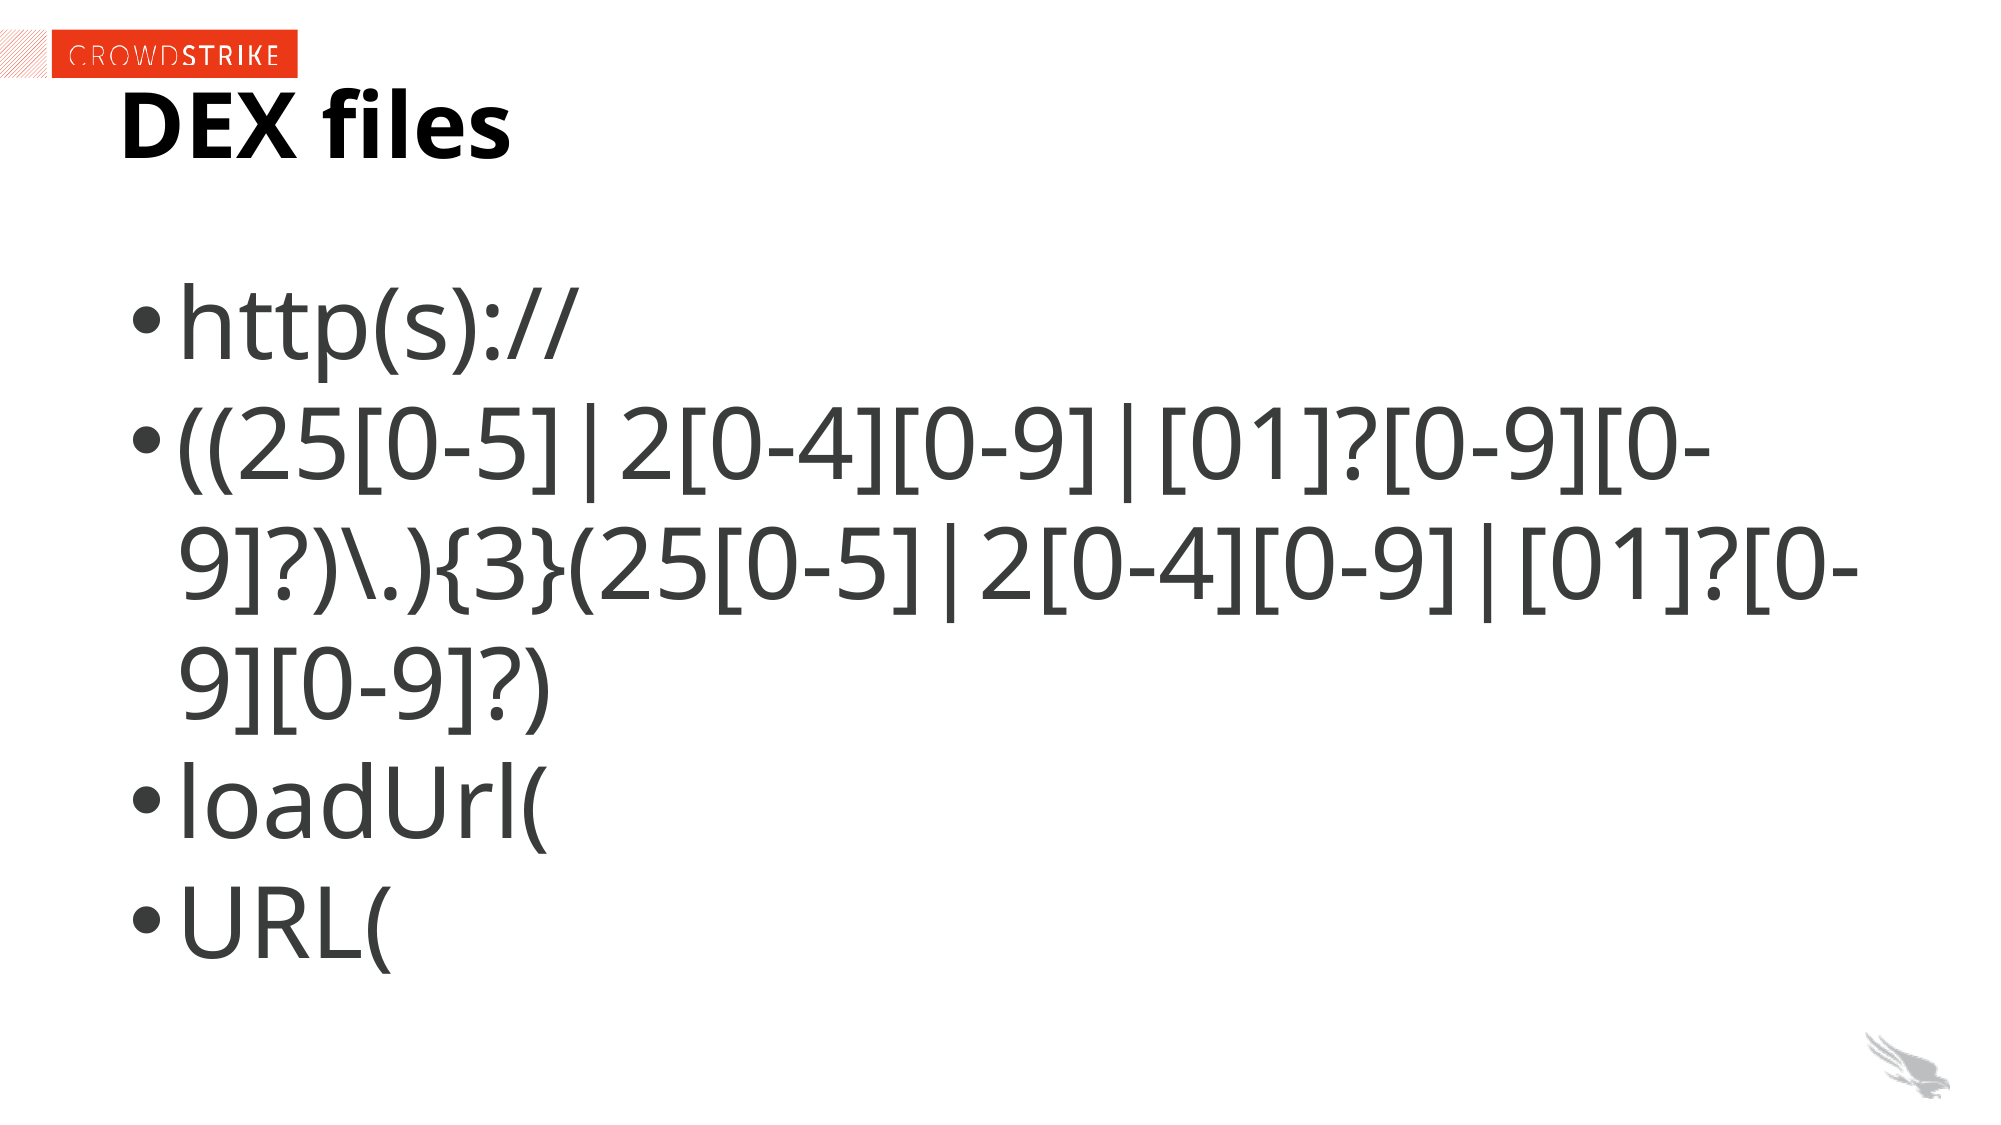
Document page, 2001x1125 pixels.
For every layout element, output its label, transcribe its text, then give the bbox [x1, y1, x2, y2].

text_box DEX files [115, 87, 1647, 173]
text_box http(s):// ((25[0-5]|2[0-4][0-9]|[01]?[0-9][0-9]?)\.){3}(25[0-5]|2[0-4][0-9]|[01]?[0-9][0-9]?) loadUrl( URL( [115, 251, 1937, 987]
